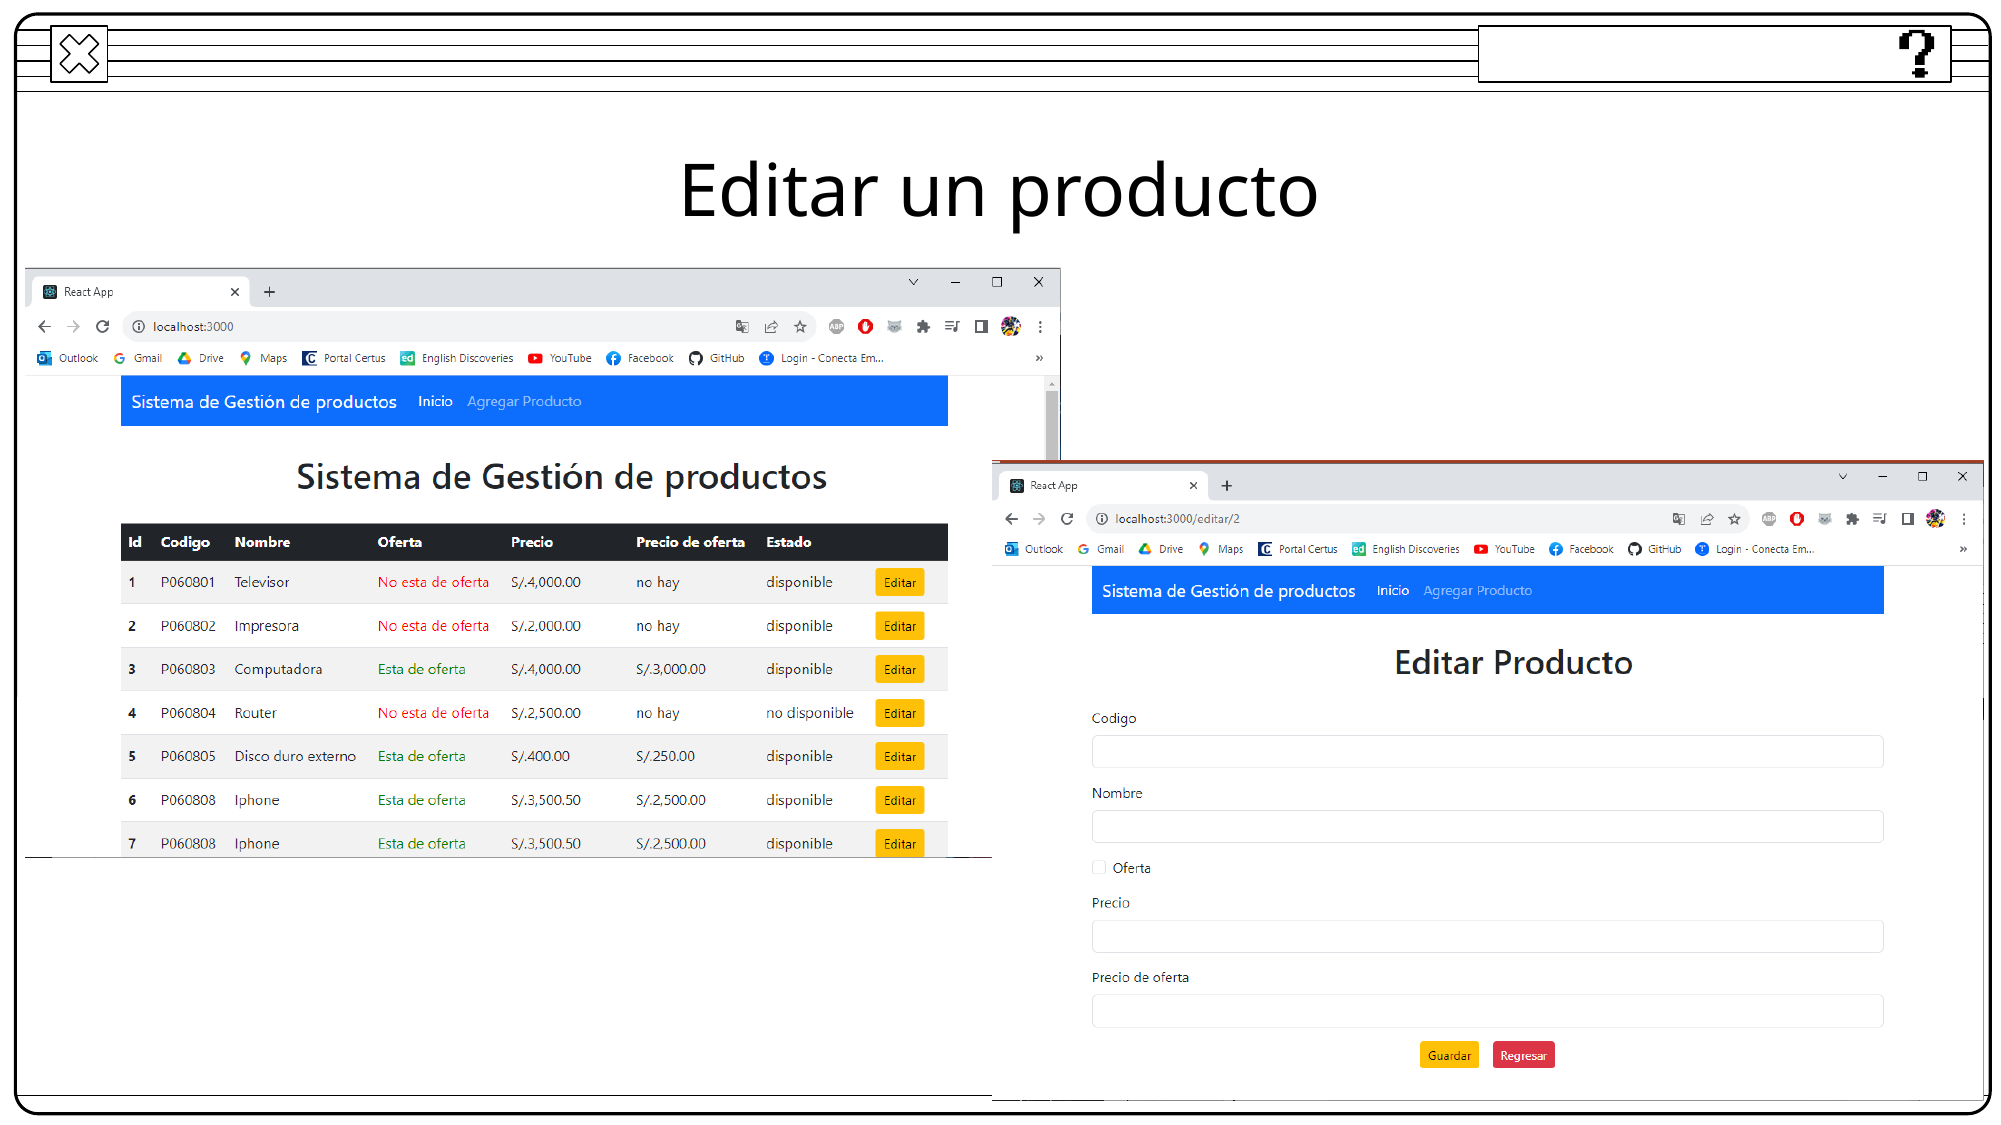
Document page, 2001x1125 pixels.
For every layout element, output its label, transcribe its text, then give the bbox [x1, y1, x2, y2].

picture [25, 267, 1984, 1101]
title Editar un producto [157, 97, 1843, 278]
